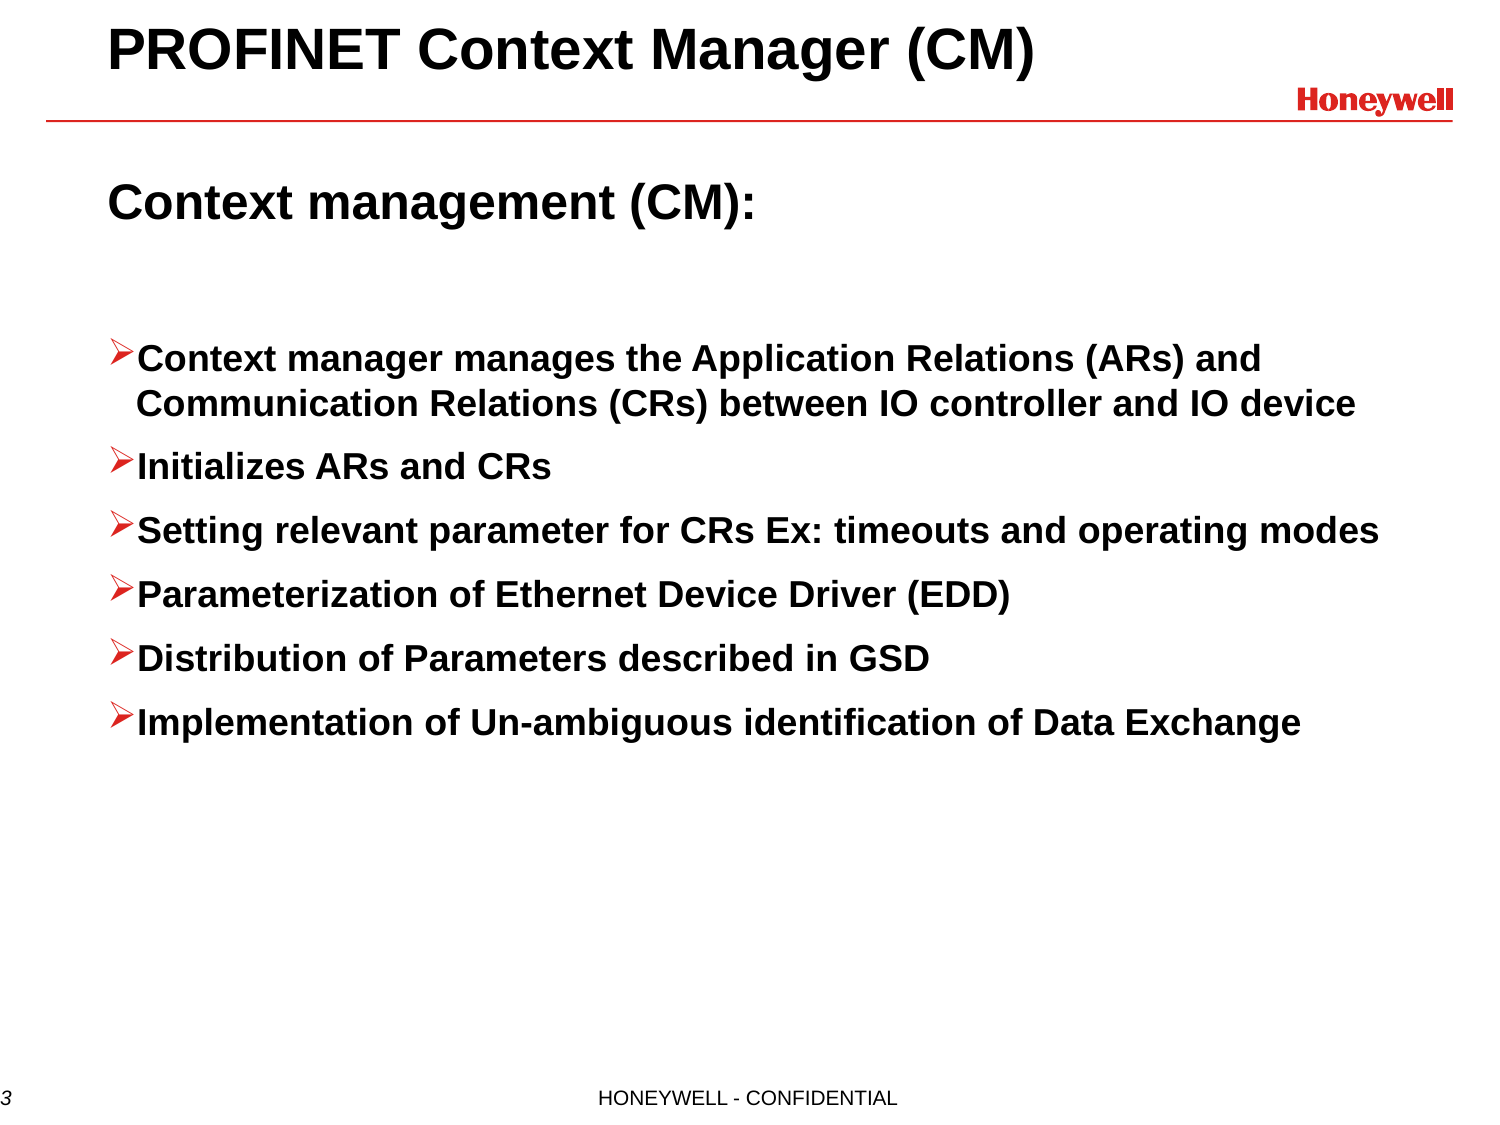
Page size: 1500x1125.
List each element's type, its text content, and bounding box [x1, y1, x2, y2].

list Context management (CM): Context manager manages the Application Relations (ARs) and Communication Relations (CRs) between IO controller and IO device Initializes ARs and CRs Setting relevant parameter for CRs Ex: timeouts and operating modes Parameterization of Ethernet Device Driver (EDD) Distribution of Parameters described in GSD Implementation of Un-ambiguous identification of Data Exchange [91, 162, 1405, 989]
title PROFINET Context Manager (CM) [91, 16, 1405, 95]
